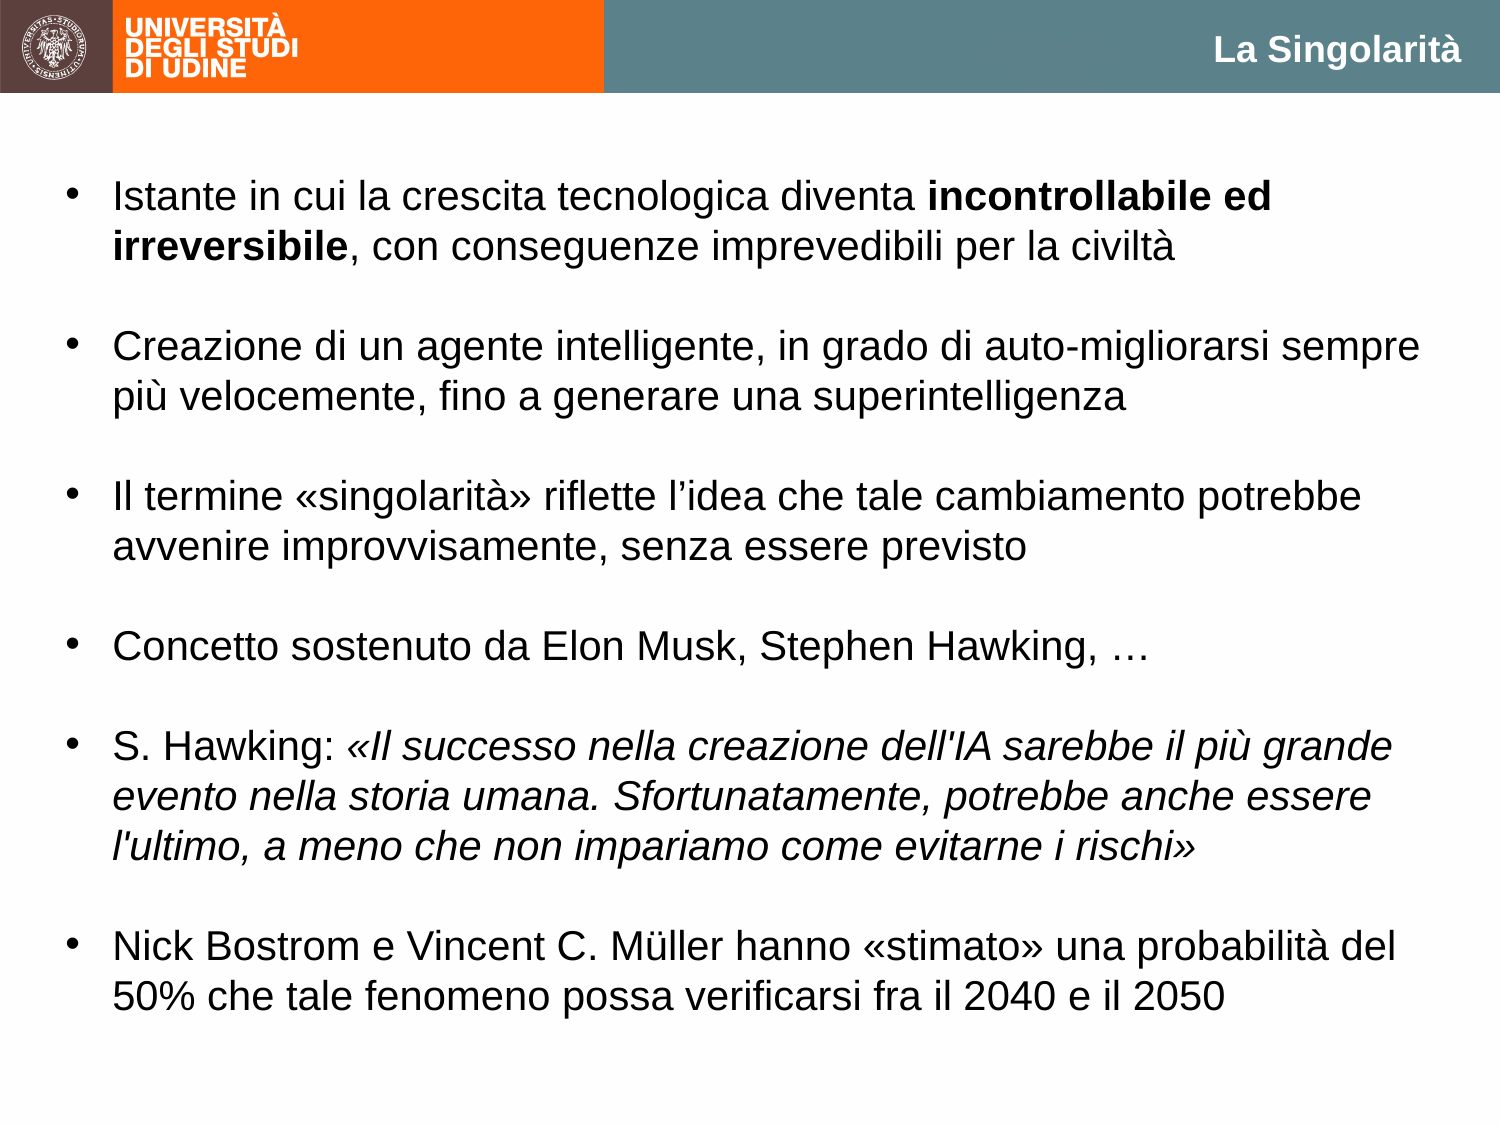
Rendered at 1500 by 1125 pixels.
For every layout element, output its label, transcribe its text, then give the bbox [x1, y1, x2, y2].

picture [0, 0, 1500, 1125]
text_box Istante in cui la crescita tecnologica diventa incontrollabile ed irreversibile, con conseguenze imprevedibili per la civiltà Creazione di un agente intelligente, in grado di auto-migliorarsi sempre più velocemente, fino a generare una superintelligenza Il termine «singolarità» riflette l’idea che tale cambiamento potrebbe avvenire improvvisamente, senza essere previsto Concetto sostenuto da Elon Musk, Stephen Hawking, … S. Hawking: «Il successo nella creazione dell'IA sarebbe il più grande evento nella storia umana. Sfortunatamente, potrebbe anche essere l'ultimo, a meno che non impariamo come evitarne i rischi» Nick Bostrom e Vincent C. Müller hanno «stimato» una probabilità del 50% che tale fenomeno possa verificarsi fra il 2040 e il 2050 [50, 160, 1474, 1026]
text_box La Singolarità [501, 17, 1477, 78]
